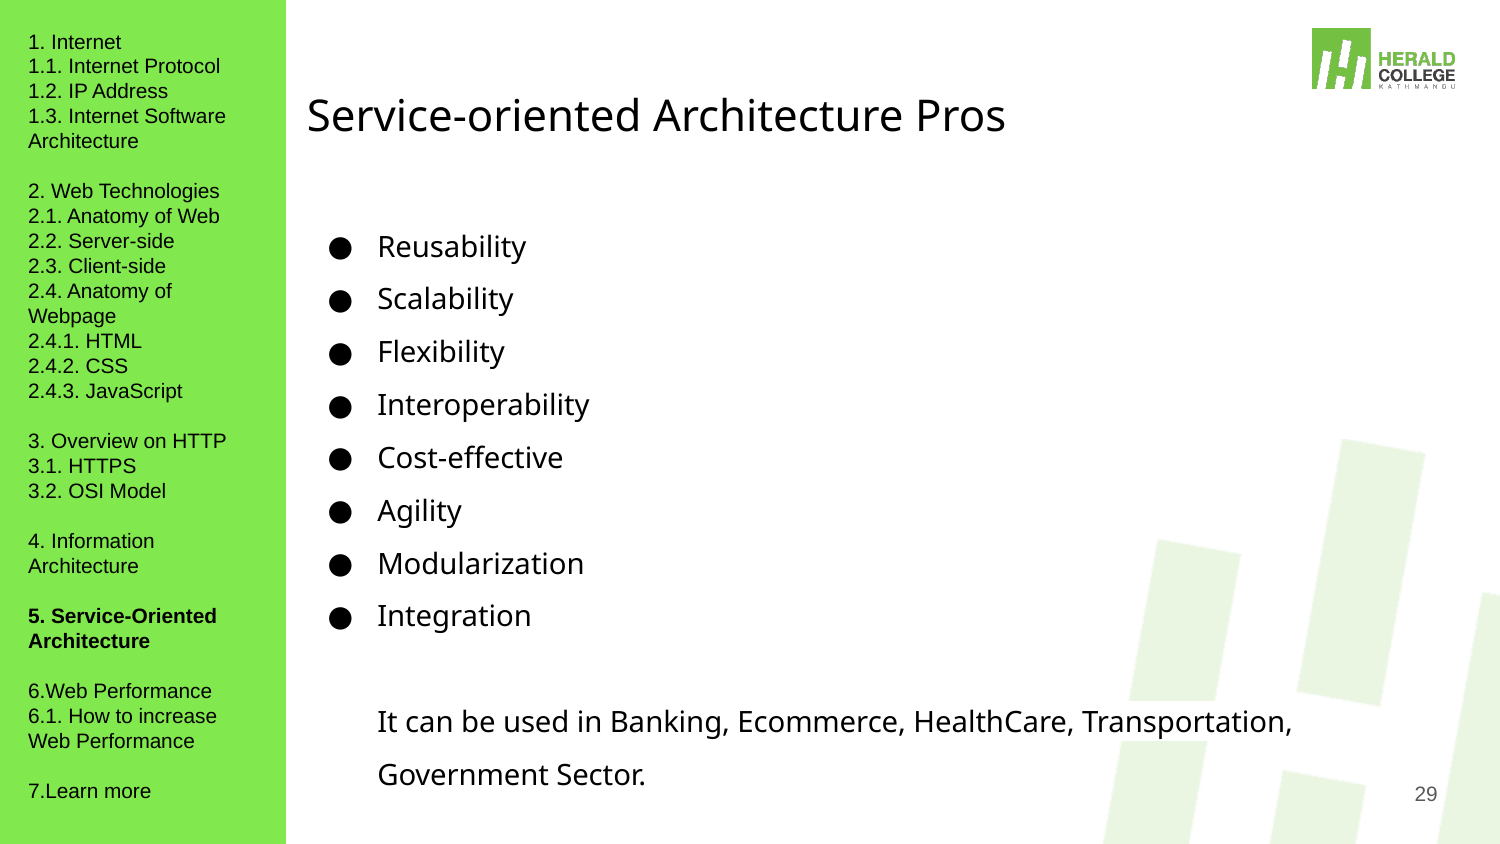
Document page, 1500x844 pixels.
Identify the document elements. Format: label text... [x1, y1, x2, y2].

text_box 1. Internet 1.1. Internet Protocol 1.2. IP Address 1.3. Internet Software Architecture 2. Web Technologies 2.1. Anatomy of Web 2.2. Server-side 2.3. Client-side 2.4. Anatomy of Webpage 2.4.1. HTML 2.4.2. CSS 2.4.3. JavaScript 3. Overview on HTTP 3.1. HTTPS 3.2. OSI Model 4. Information Architecture 5. Service-Oriented Architecture 6.Web Performance 6.1. How to increase Web Performance 7.Learn more [13, 20, 271, 836]
list Reusability Scalability Flexibility Interoperability Cost-effective Agility Modularization Integration It can be used in Banking, Ecommerce, HealthCare, Transportation, Government Sector. [291, 167, 1449, 812]
picture [1094, 439, 1500, 844]
title Service-oriented Architecture Pros [291, 72, 1449, 157]
text_box [0, 0, 284, 844]
picture [1312, 28, 1456, 89]
